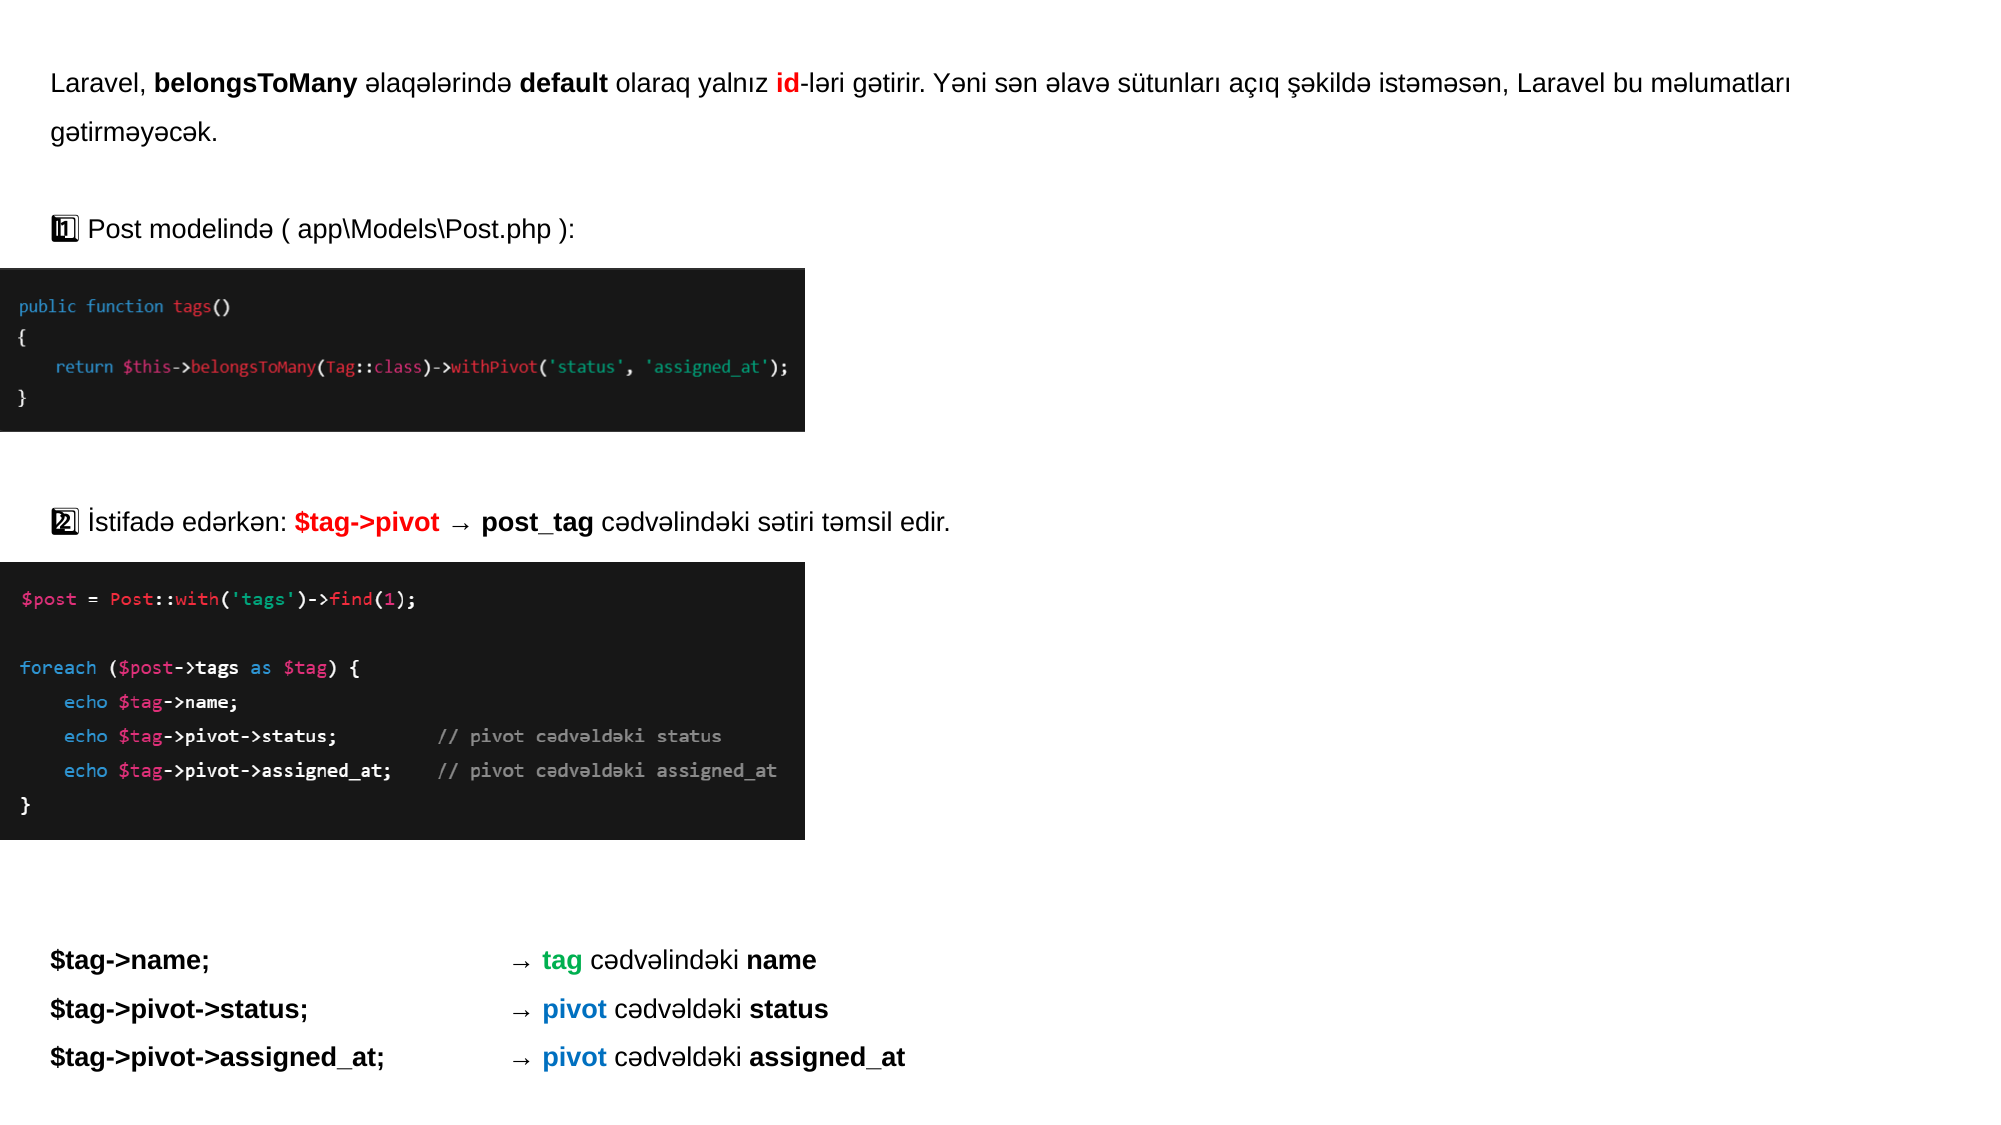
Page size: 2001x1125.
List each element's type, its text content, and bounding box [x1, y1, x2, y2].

text_box Laravel, belongsToMany əlaqələrində default olaraq yalnız id-ləri gətirir. Yəni sən əlavə sütunları açıq şəkildə istəməsən, Laravel bu məlumatları gətirməyəcək. 1️⃣ Post modelində ( app\Models\Post.php ): 2️⃣ İstifadə edərkən: $tag->pivot → post_tag cədvəlindəki sətiri təmsil edir. $tag->name; → tag cədvəlindəki name $tag->pivot->status; → pivot cədvəldəki status $tag->pivot->assigned_at; → pivot cədvəldəki assigned_at [35, 41, 1965, 1080]
picture [0, 268, 805, 432]
picture [0, 562, 805, 840]
